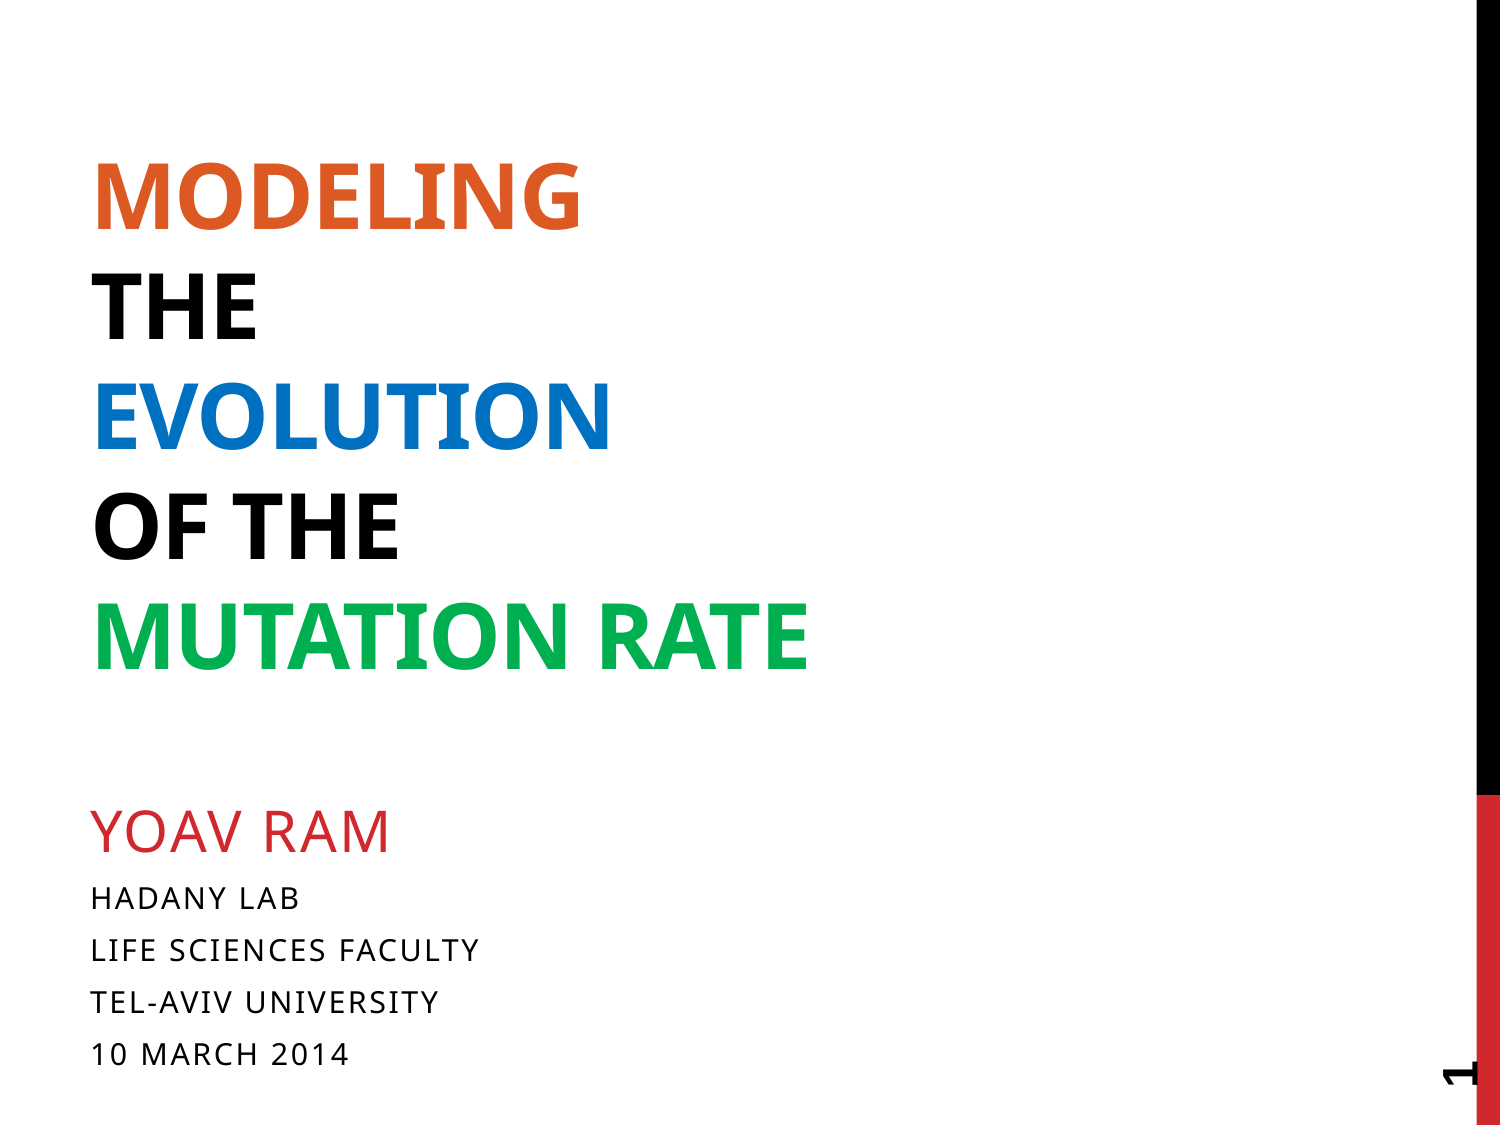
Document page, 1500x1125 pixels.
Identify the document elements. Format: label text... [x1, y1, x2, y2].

slide_number 1 [1427, 887, 1488, 1104]
subtitle Yoav ram Hadany Lab Life sciences faculty Tel-aviv University 10 March 2014 [75, 787, 1400, 1083]
title Modeling the evolution of the mutation rate [75, 37, 1350, 787]
